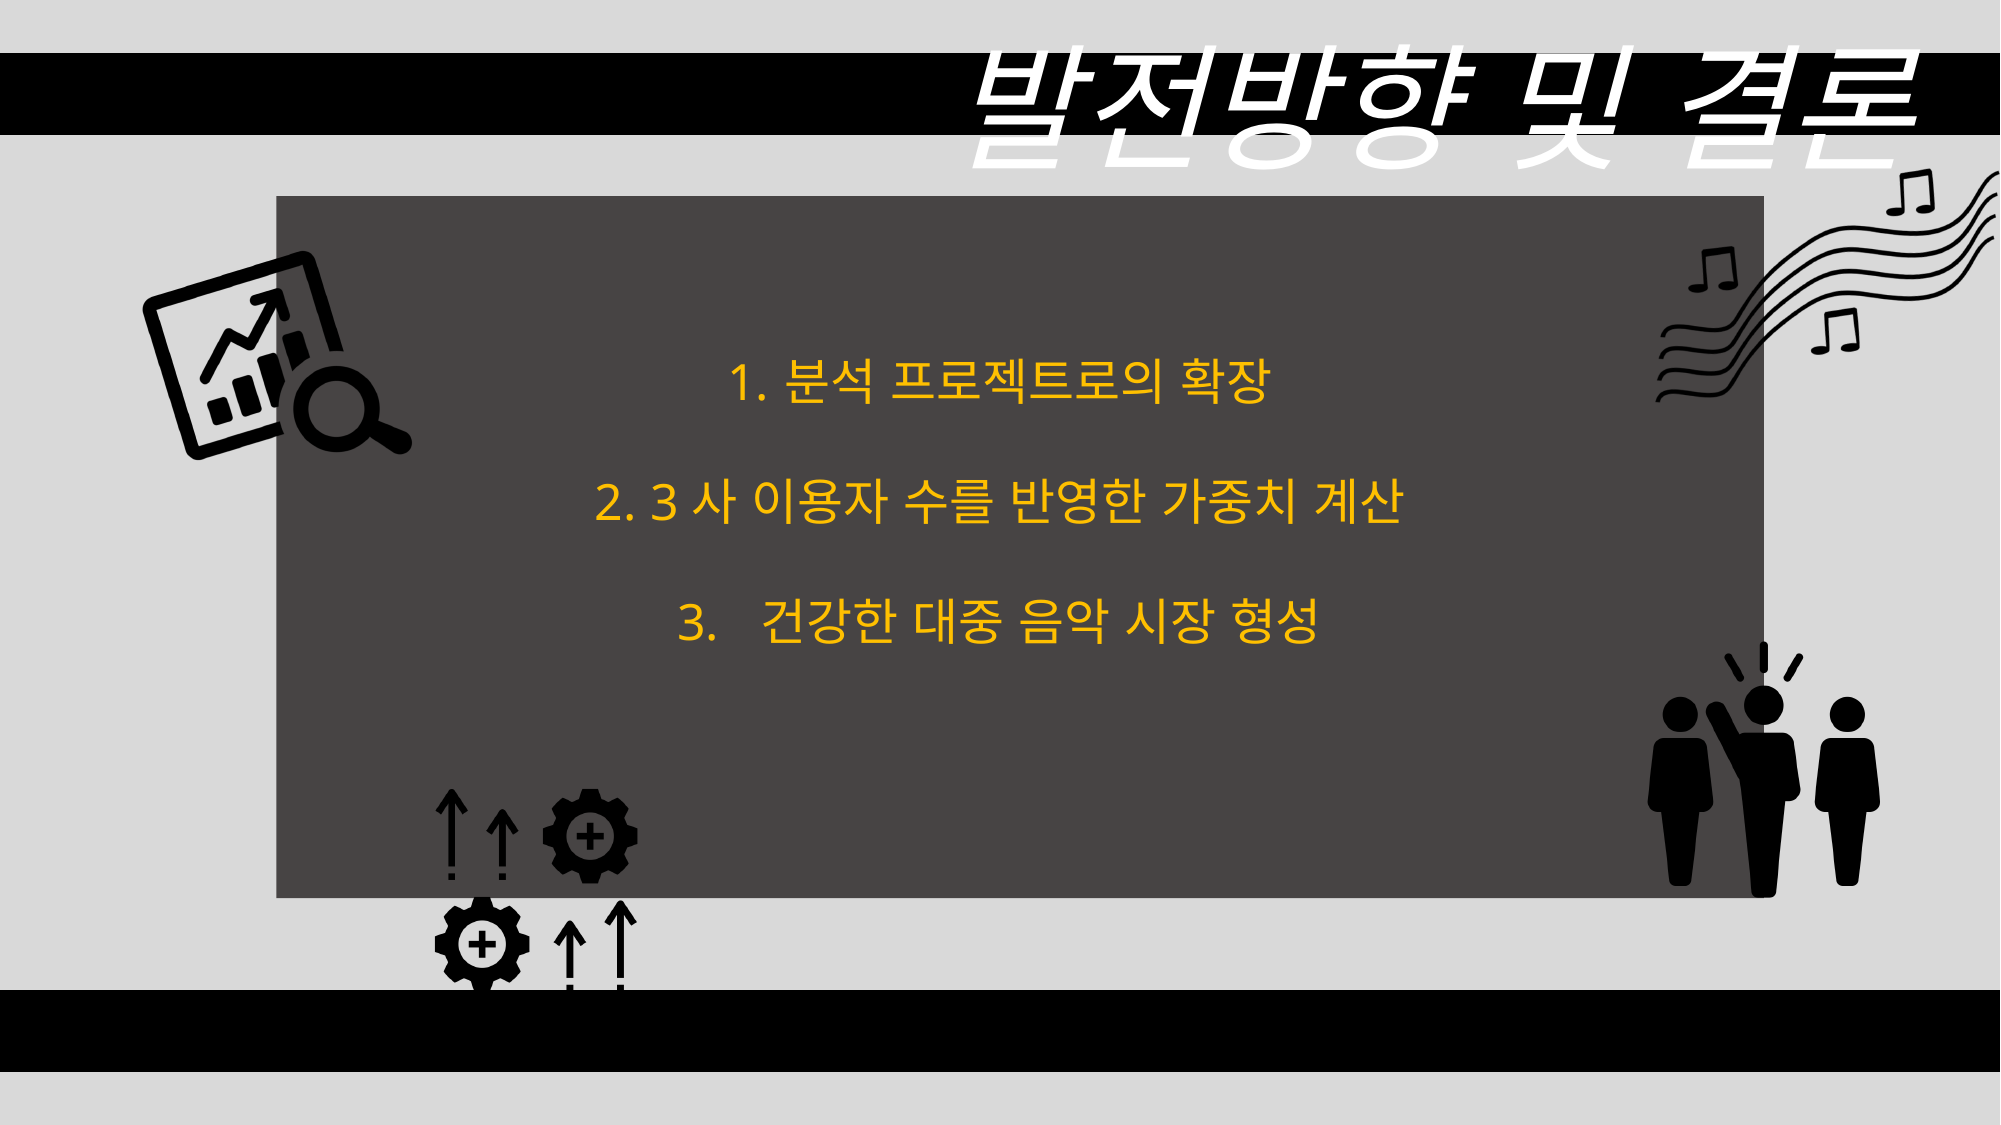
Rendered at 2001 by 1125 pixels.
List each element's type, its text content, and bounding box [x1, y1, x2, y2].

text_box 발전방향 및 결론 [875, 14, 1988, 195]
picture [1594, 630, 1926, 907]
text_box 분석 프로젝트로의 확장 3사 이용자 수를 반영한 가중치 계산 건강한 대중 음악 시장 형성 [480, 343, 1520, 658]
picture [111, 223, 442, 525]
picture [1628, 110, 2001, 441]
text_box [275, 195, 1765, 899]
text_box [0, 989, 2000, 1073]
text_box [1988, 52, 2000, 123]
picture [410, 782, 662, 997]
text_box [0, 52, 875, 136]
